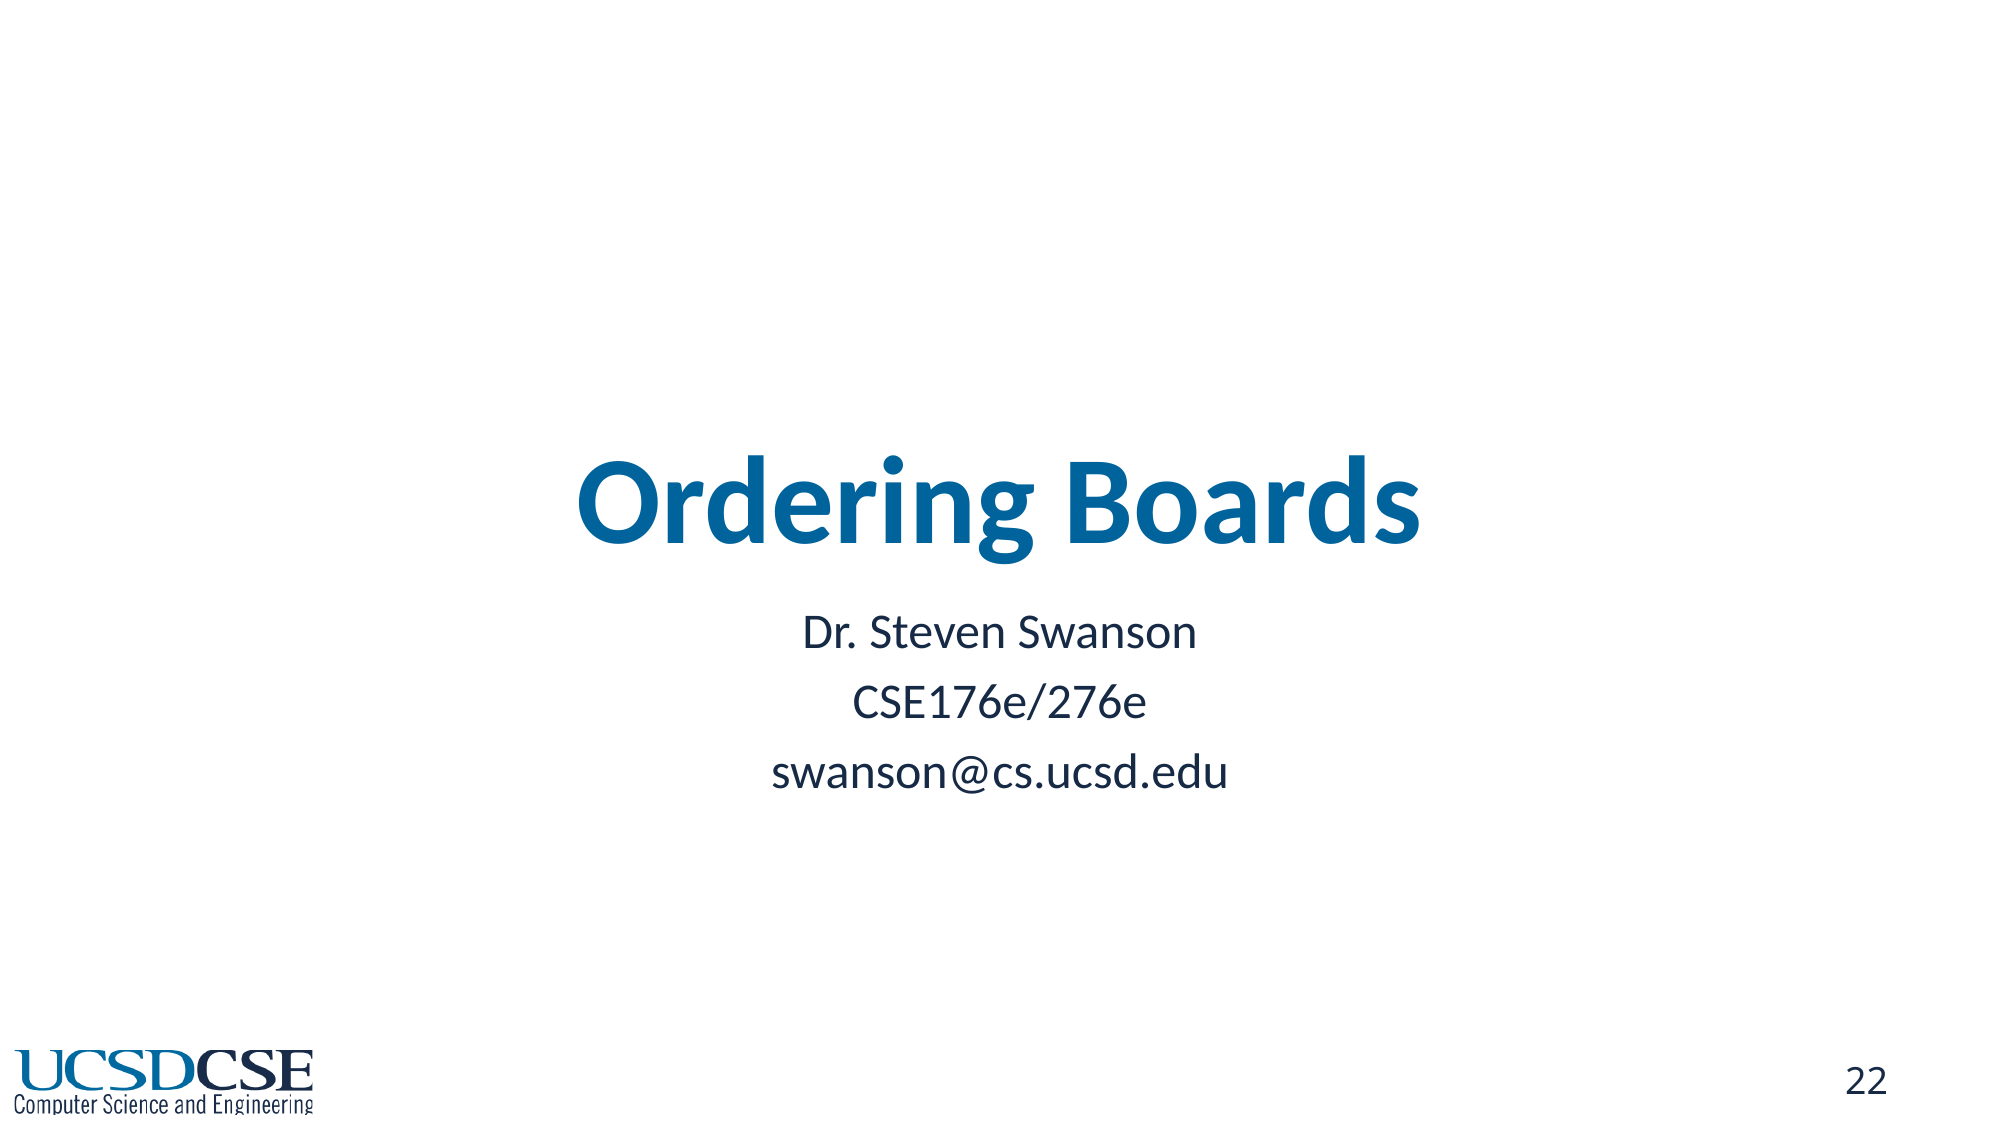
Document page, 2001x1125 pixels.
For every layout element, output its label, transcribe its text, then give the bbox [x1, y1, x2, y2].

subtitle Dr. Steven Swanson CSE176e/276e swanson@cs.ucsd.edu [249, 590, 1750, 863]
title Ordering Boards [249, 184, 1750, 576]
